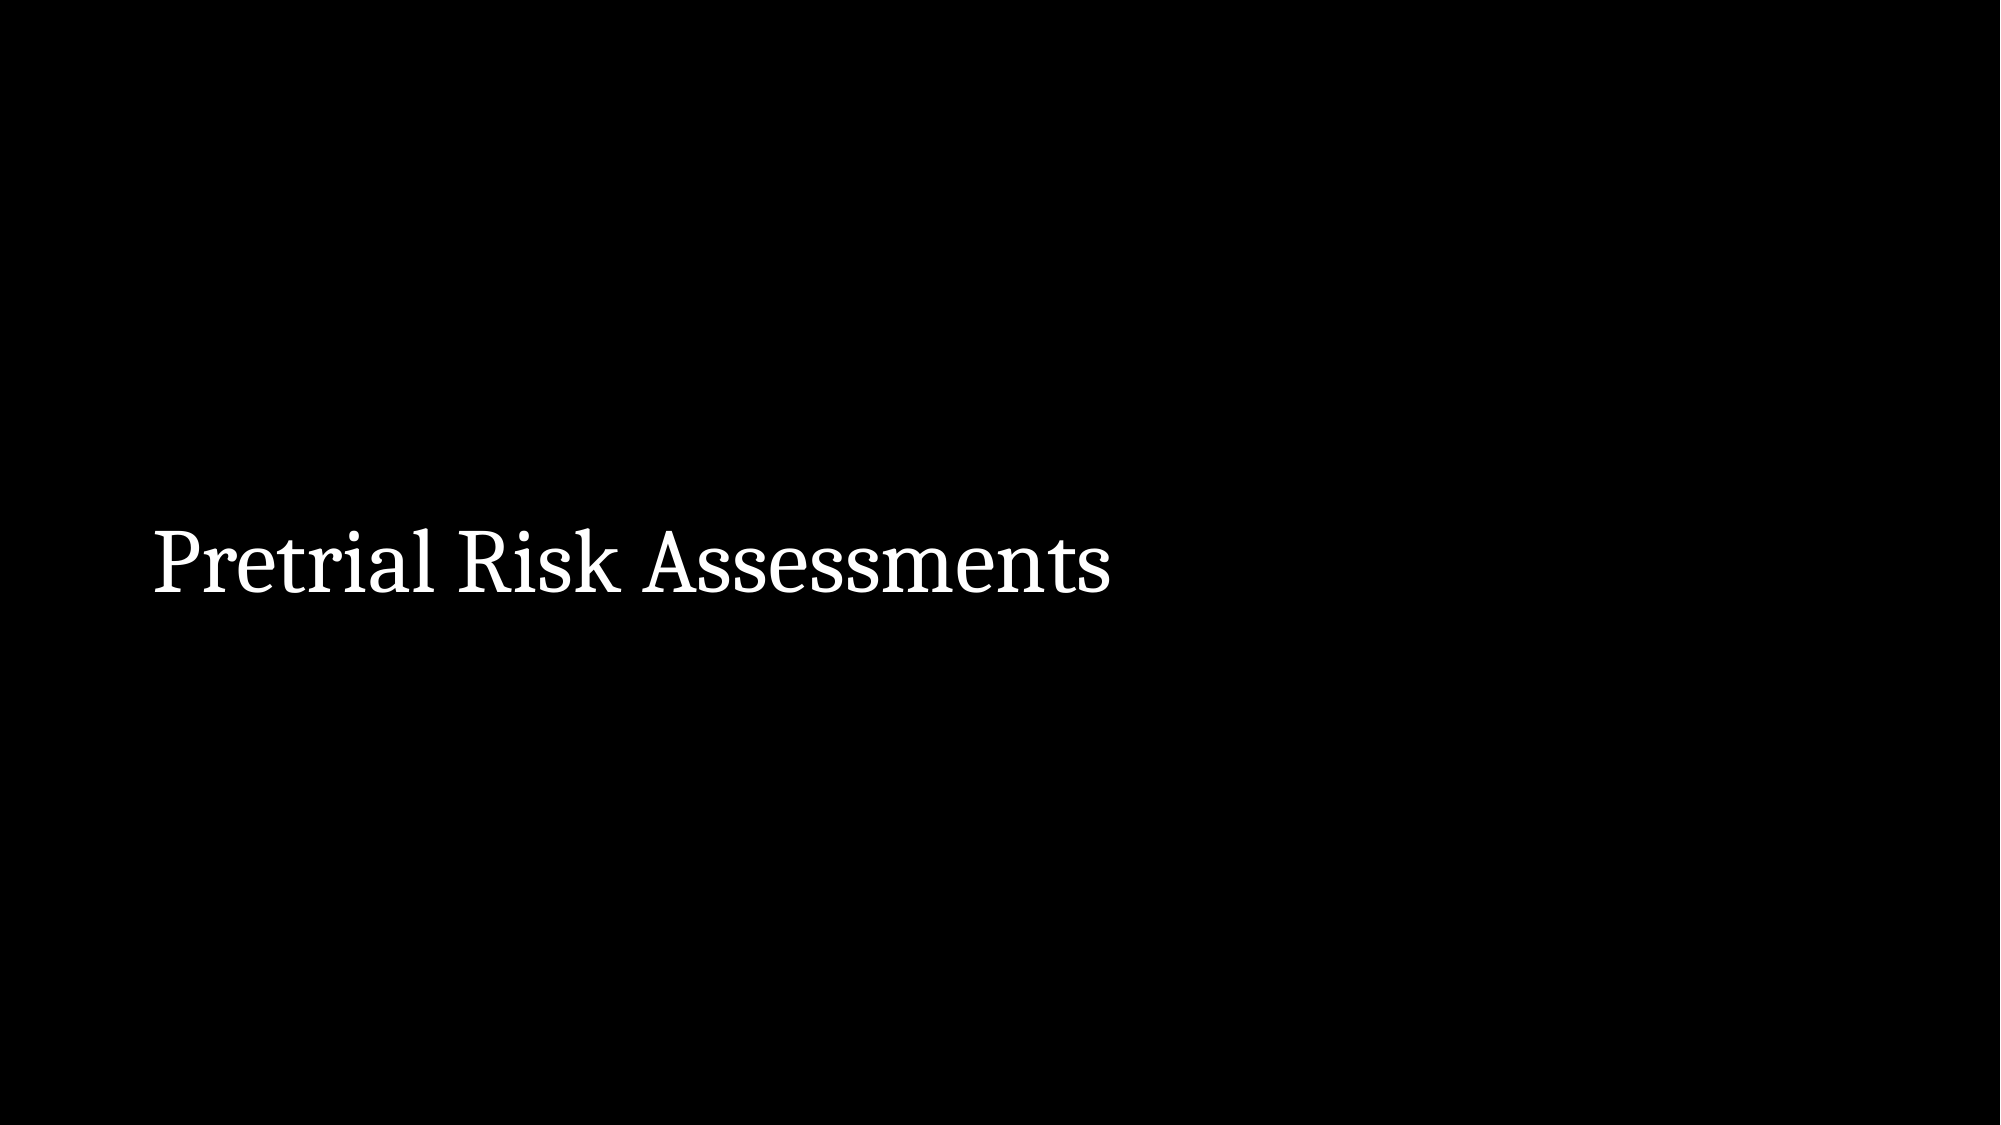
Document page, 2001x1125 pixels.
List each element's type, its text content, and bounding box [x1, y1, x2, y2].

title Pretrial Risk Assessments [137, 453, 1863, 672]
